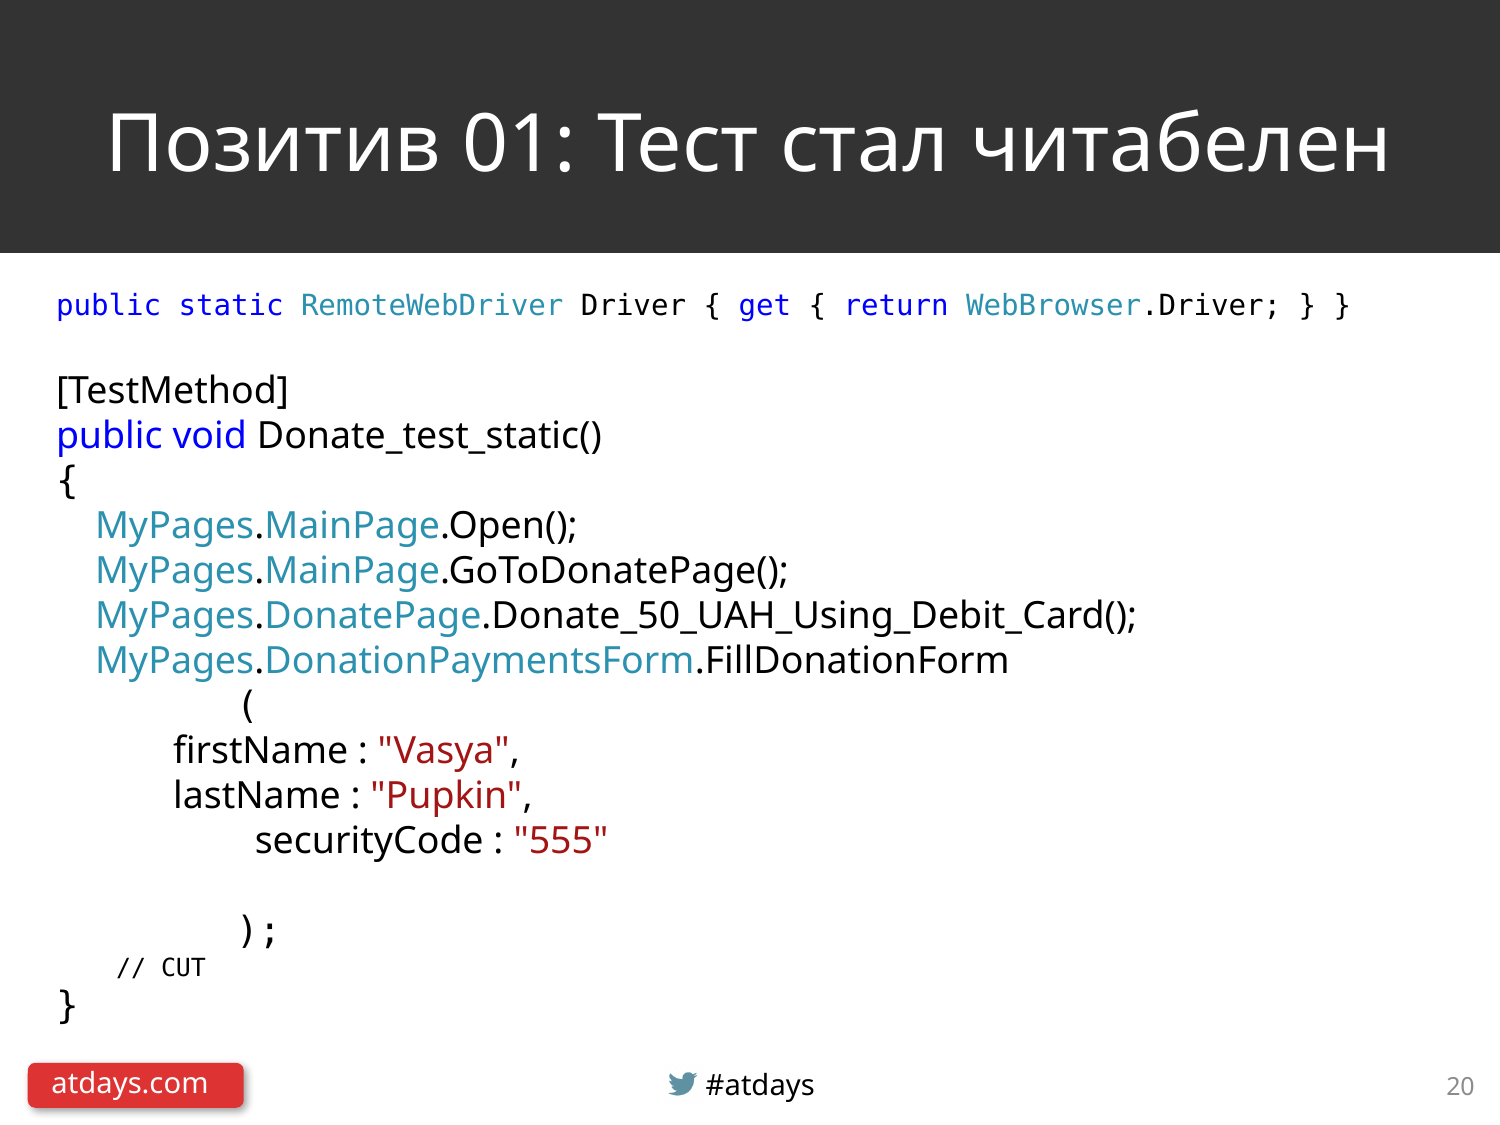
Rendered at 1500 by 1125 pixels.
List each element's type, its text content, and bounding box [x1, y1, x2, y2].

slide_number 20 [1139, 1057, 1490, 1118]
picture [662, 1063, 703, 1104]
text_box public static RemoteWebDriver Driver { get { return WebBrowser.Driver; } } [TestMethod] public void Donate_test_static() { MyPages.MainPage.Open(); MyPages.MainPage.GoToDonatePage(); MyPages.DonatePage.Donate_50_UAH_Using_Debit_Card(); MyPages.DonationPaymentsForm.FillDonationForm ( firstName : "Vasya", lastName : "Pupkin", securityCode : "555" ); // CUT } [41, 278, 1483, 1034]
title Позитив 01: Тест стал читабелен [75, 45, 1425, 233]
